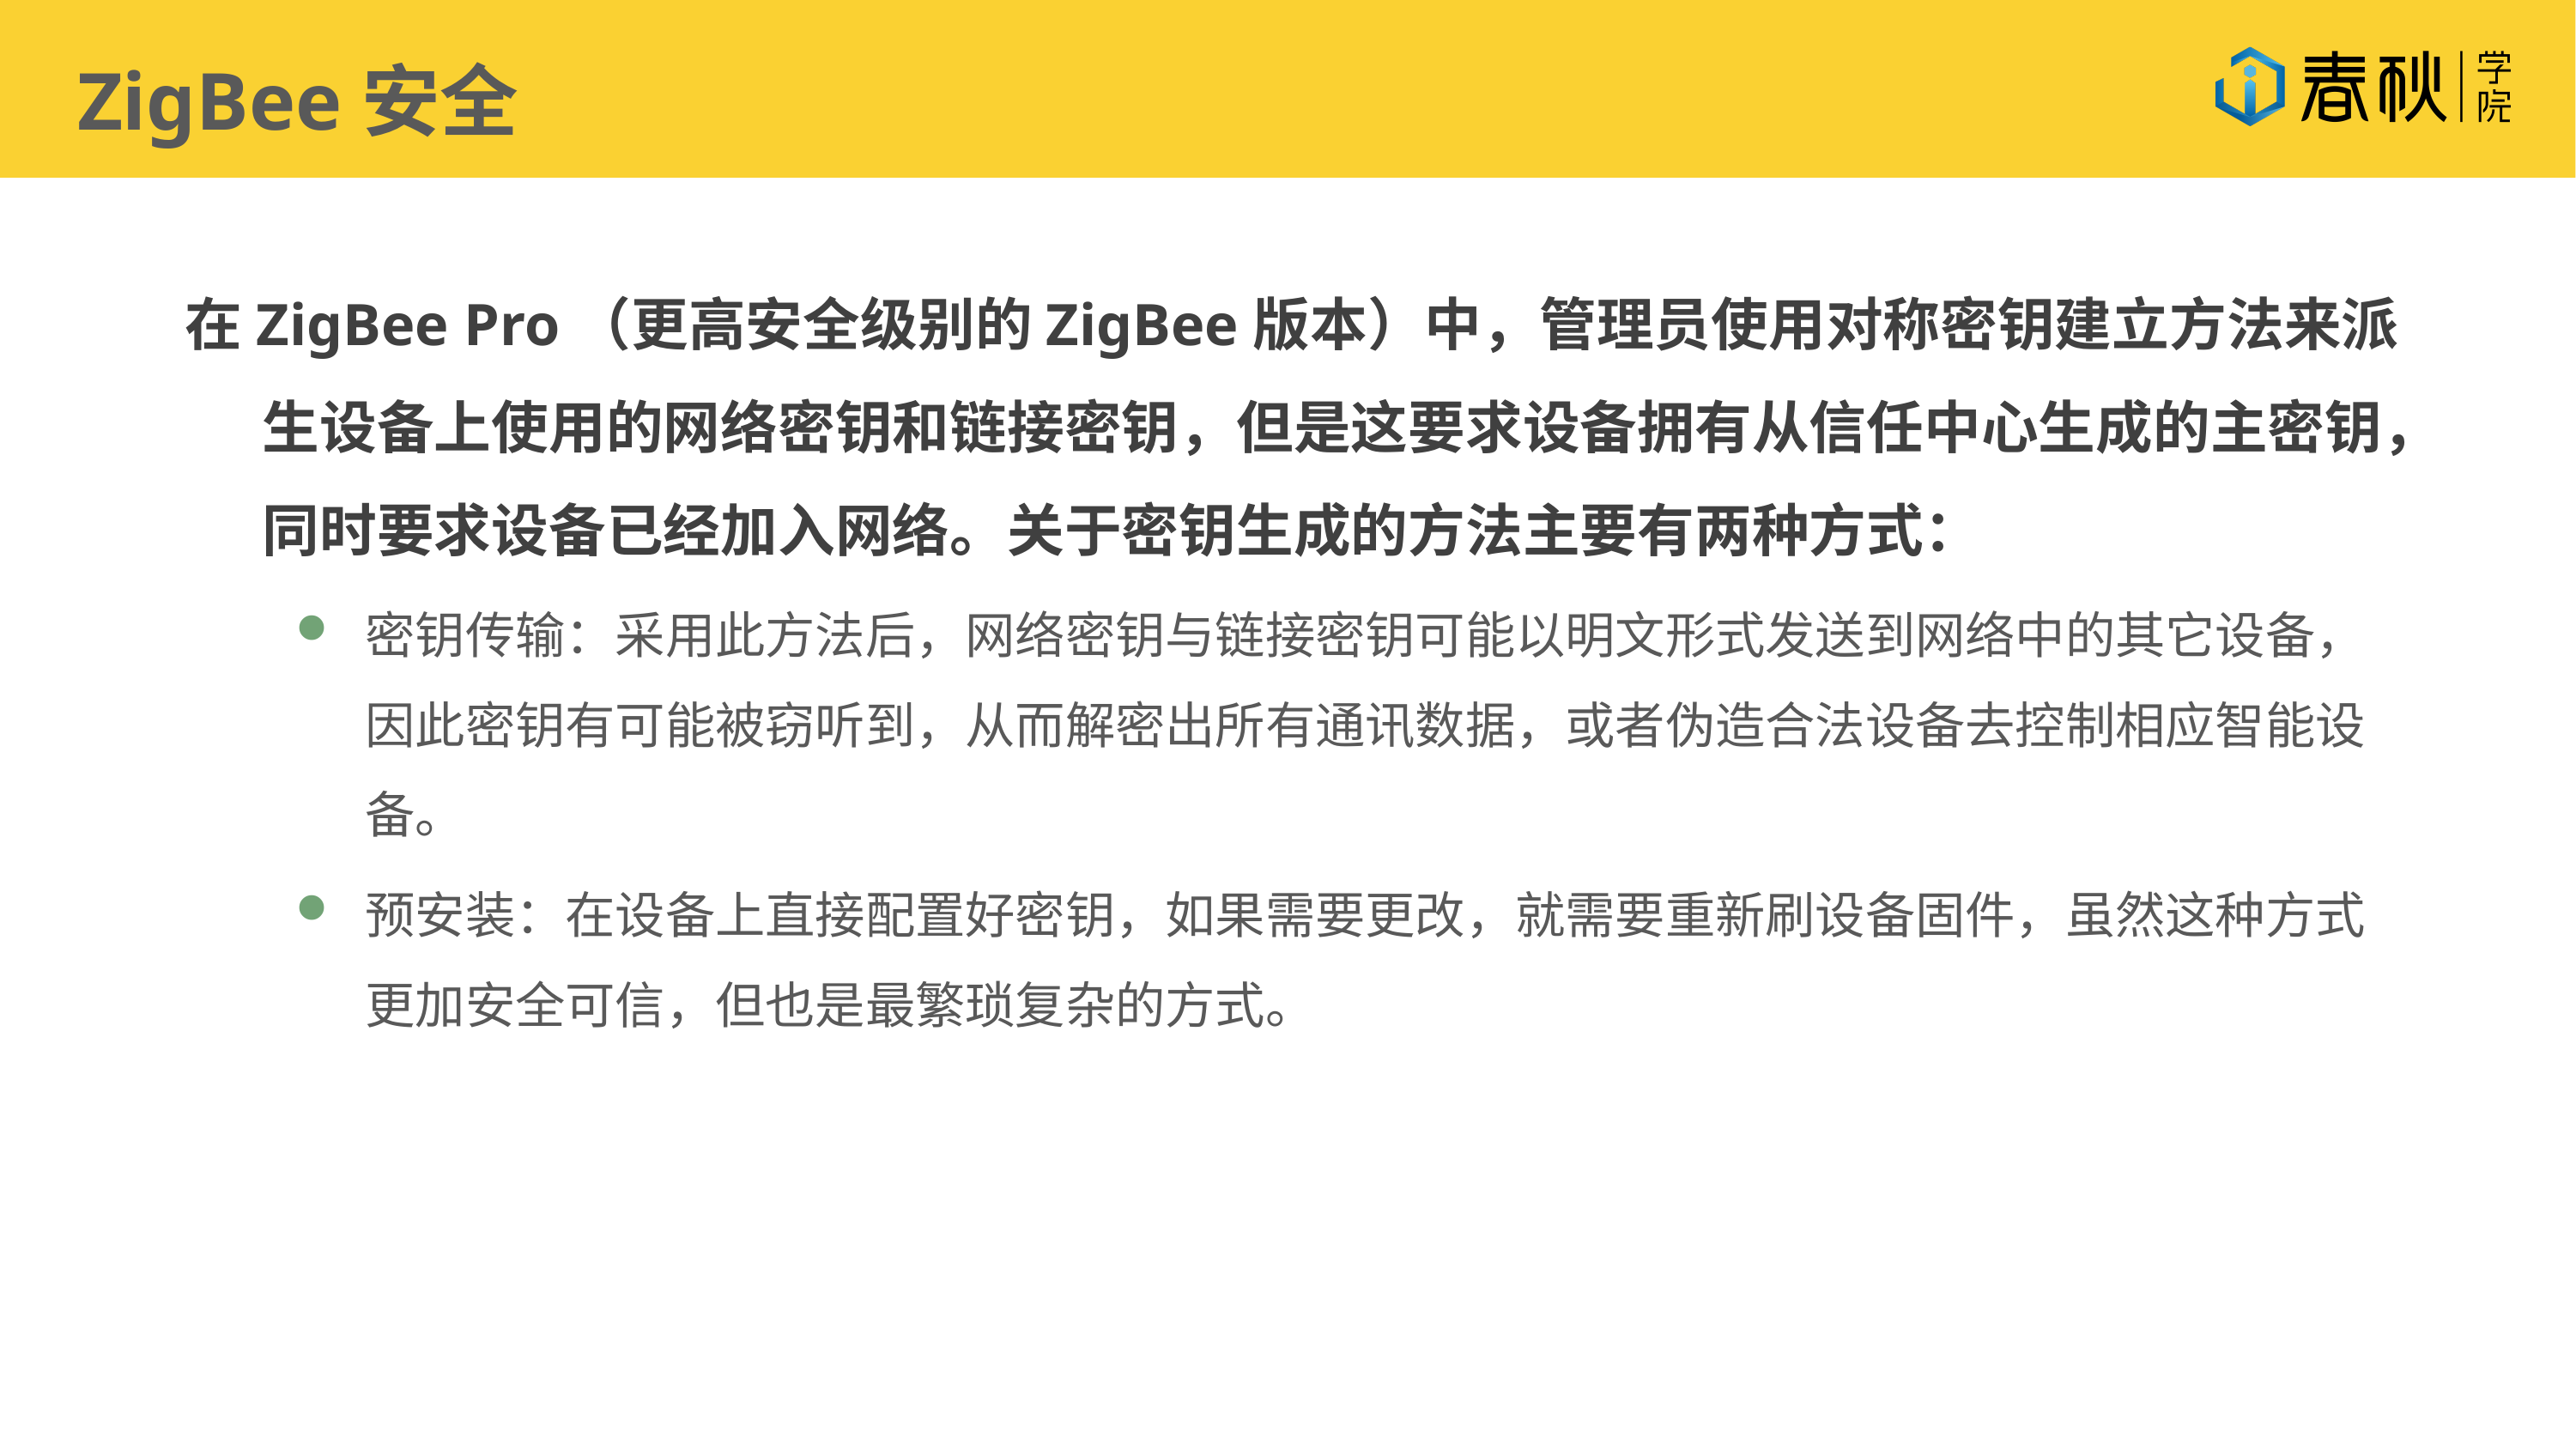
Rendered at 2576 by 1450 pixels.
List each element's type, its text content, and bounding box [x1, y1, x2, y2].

picture [0, 0, 2576, 263]
list 在ZigBee Pro（更高安全级别的ZigBee版本）中，管理员使用对称密钥建立方法来派生设备上使用的网络密钥和链接密钥，但是这要求设备拥有从信任中心生成的主密钥，同时要求设备已经加入网络。关于密钥生成的方法主要有两种方式： 密钥传输：采用此方法后，网络密钥与链接密钥可能以明文形式发送到网络中的其它设备，因此密钥有可能被窃听到，从而解密出所有通讯数据，或者伪造合法设备去控制相应智能设备。 预安装：在设备上直接配置好密钥，如果需要更改，就需要重新刷设备固件，虽然这种方式更加安全可信，但也是最繁琐复杂的方式。 [172, 247, 2424, 1272]
list ZigBee安全 [64, 45, 1177, 137]
